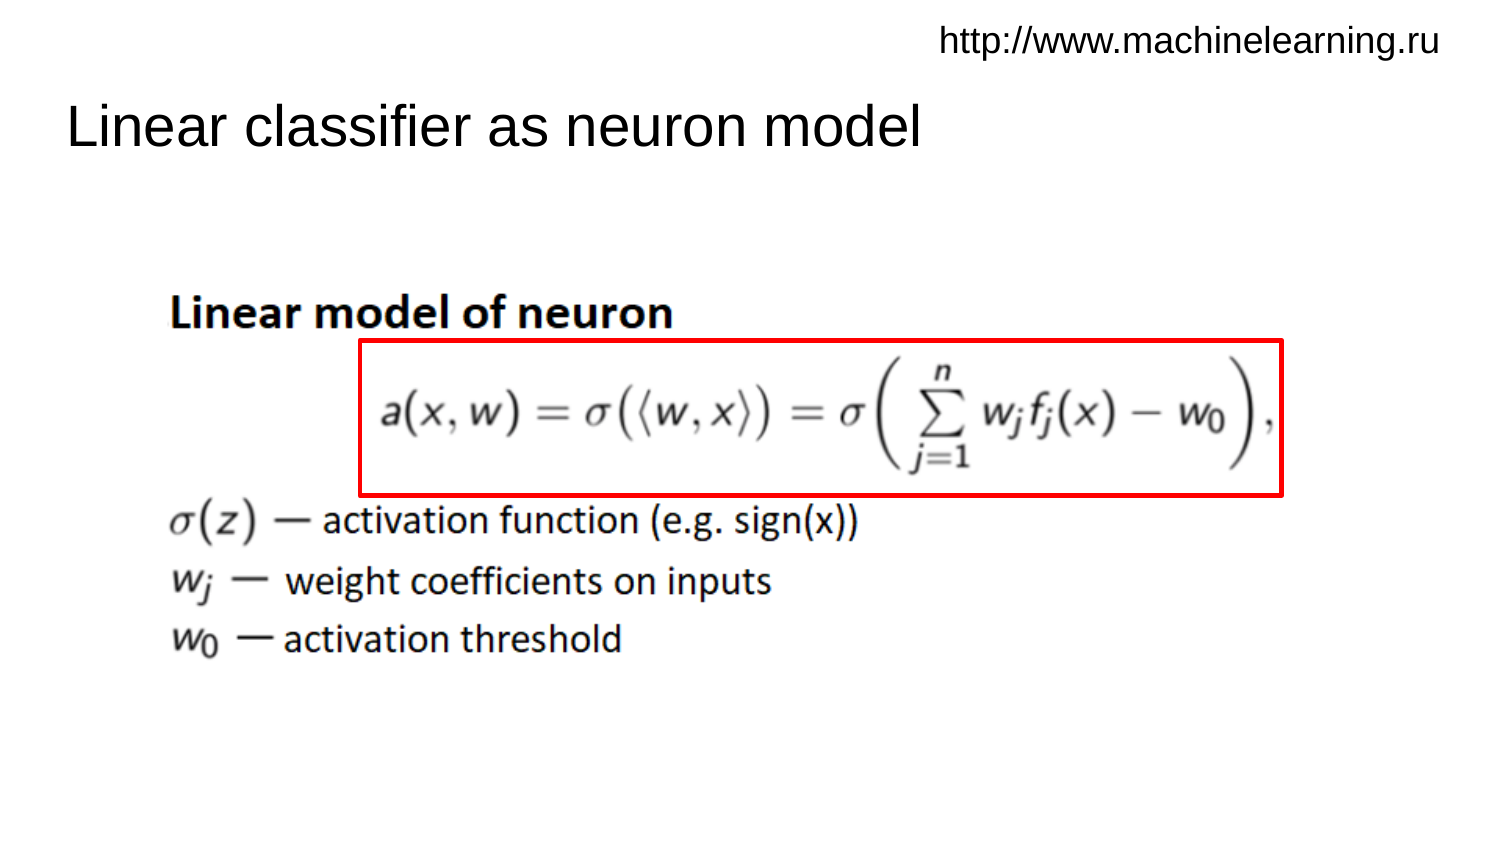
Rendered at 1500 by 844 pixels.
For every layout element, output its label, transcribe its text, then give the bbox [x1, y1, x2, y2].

picture [152, 258, 1288, 666]
title Linear classifier as neuron model [51, 72, 1449, 174]
text_box http://www.machinelearning.ru [924, 0, 1500, 83]
